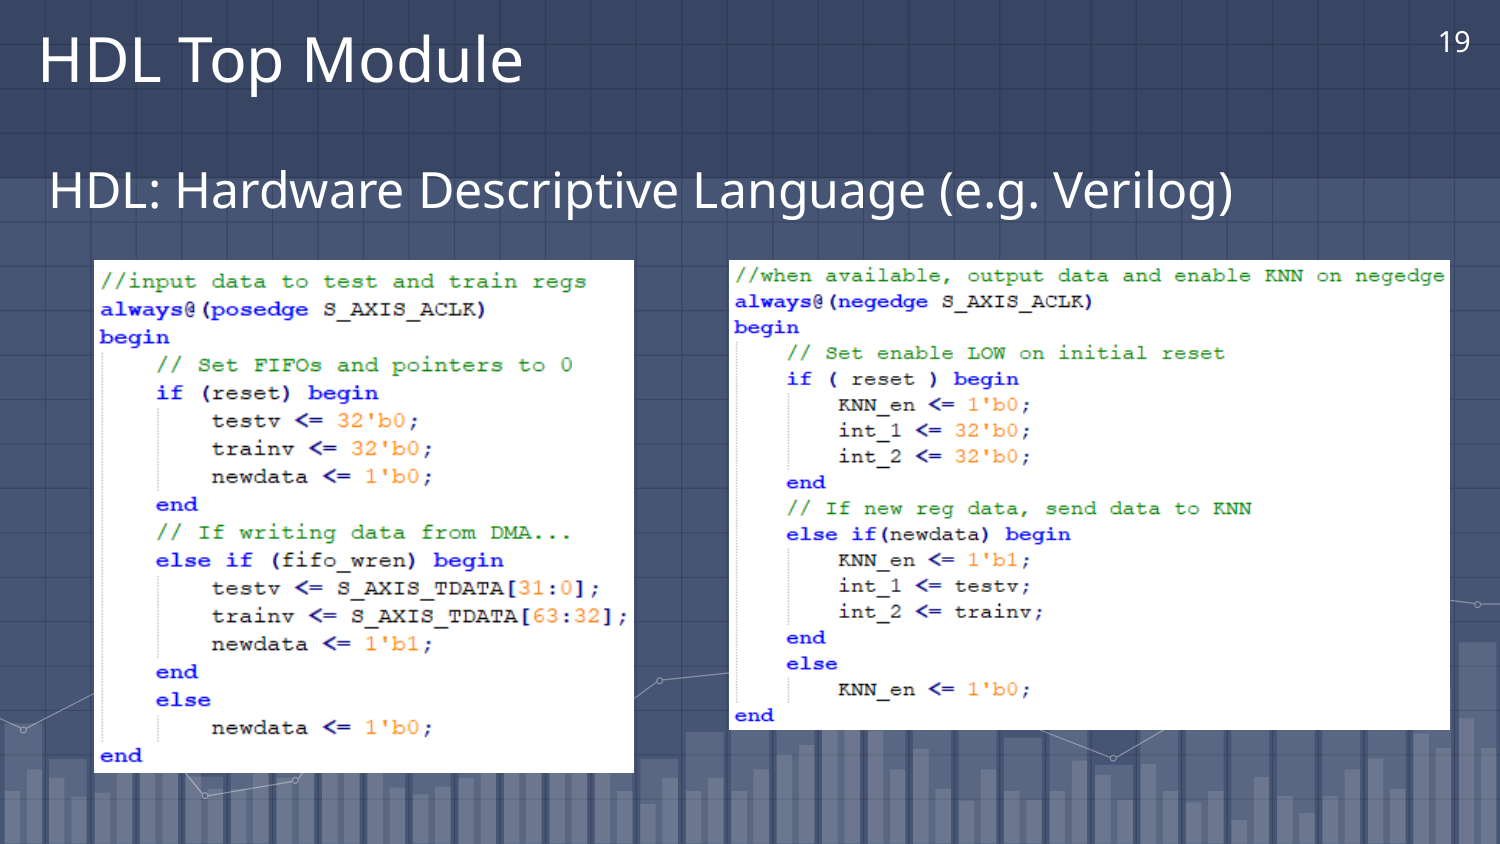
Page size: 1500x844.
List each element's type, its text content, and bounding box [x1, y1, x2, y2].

list HDL: Hardware Descriptive Language (e.g. Verilog) [33, 143, 1295, 261]
title HDL Top Module [22, 21, 1284, 110]
picture [729, 260, 1451, 731]
picture [93, 260, 634, 773]
slide_number ‹#› [1408, 0, 1500, 88]
